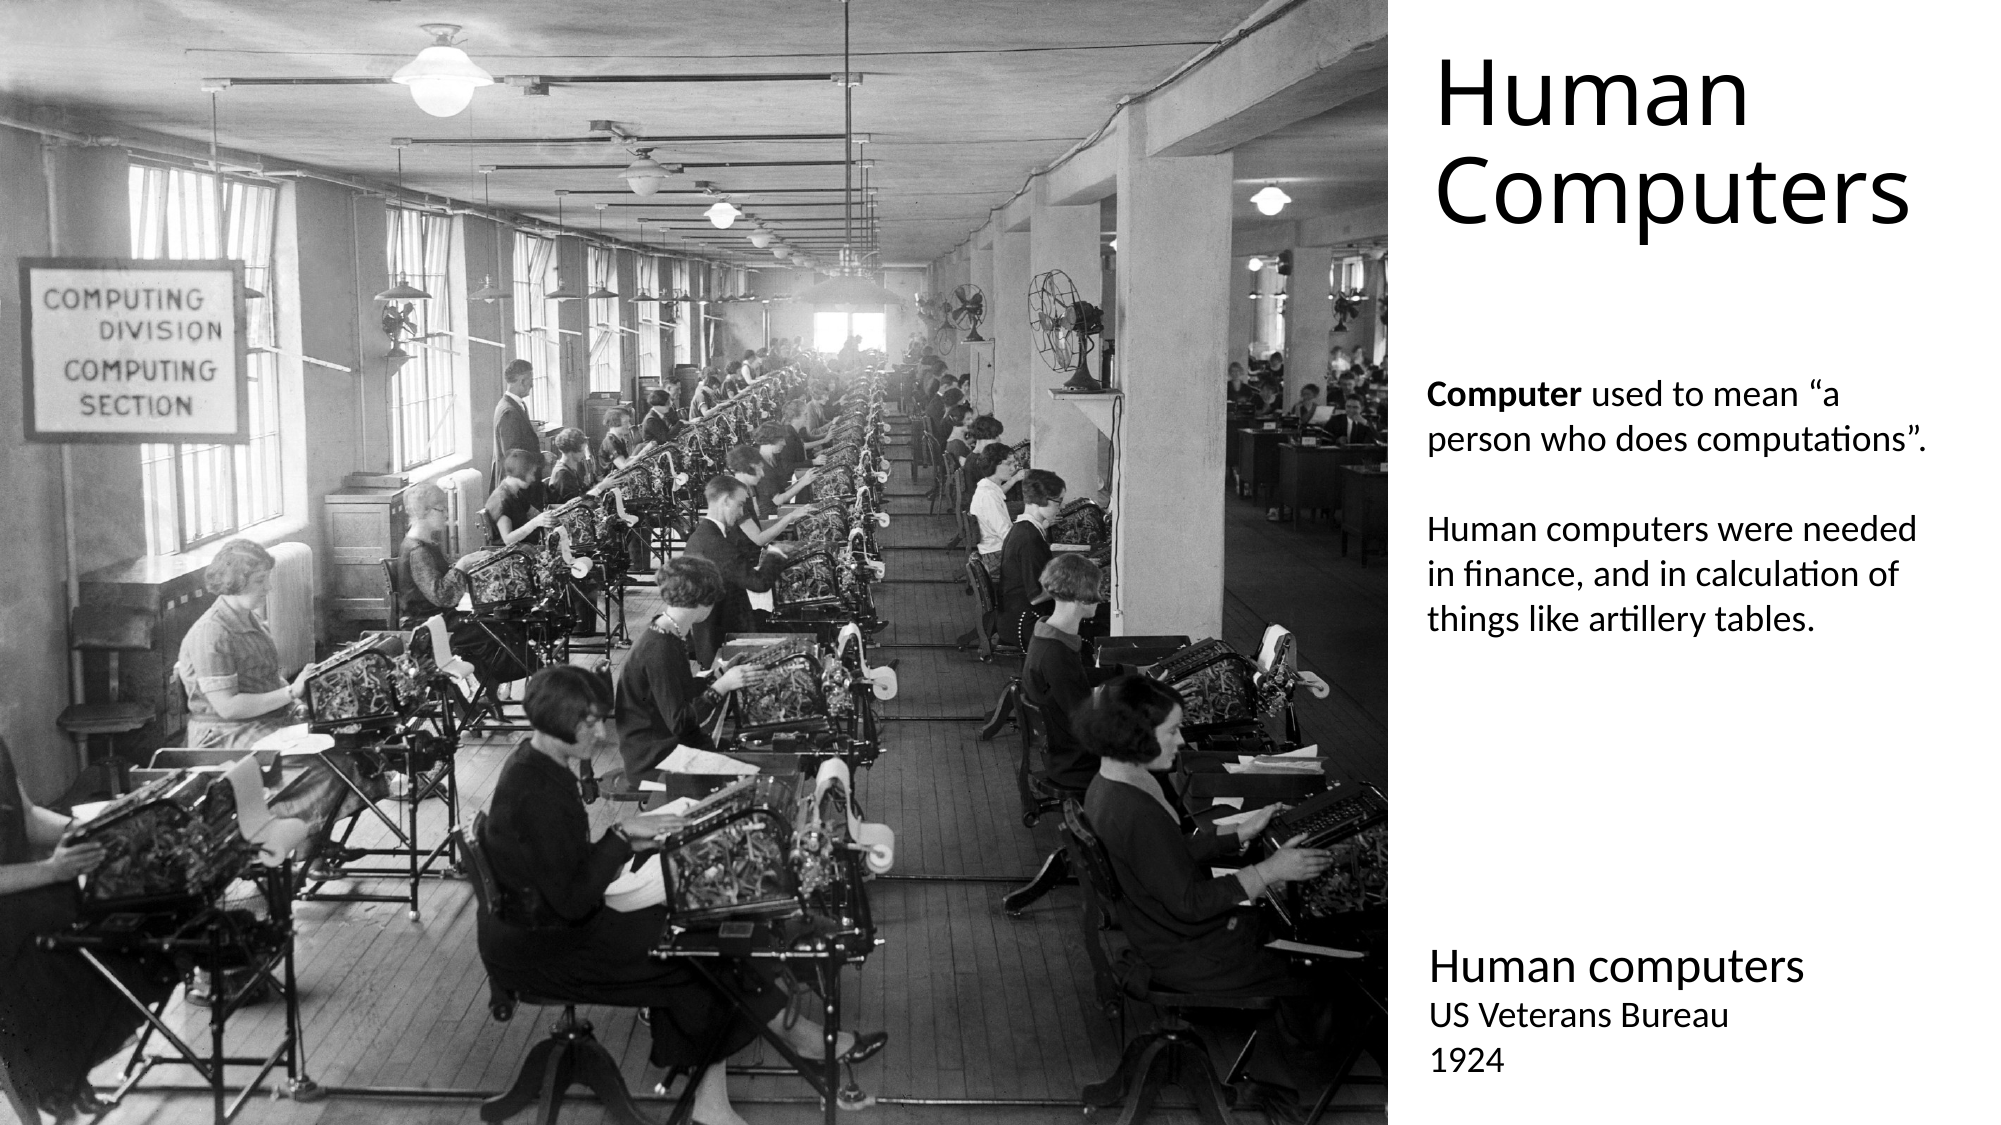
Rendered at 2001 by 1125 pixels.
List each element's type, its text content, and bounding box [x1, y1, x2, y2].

text_box Computer used to mean “a person who does computations”. Human computers were needed in finance, and in calculation of things like artillery tables. [1412, 361, 1947, 647]
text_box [1412, 924, 1822, 1089]
title Human Computers [1418, 36, 2000, 254]
picture [0, 0, 1388, 1125]
